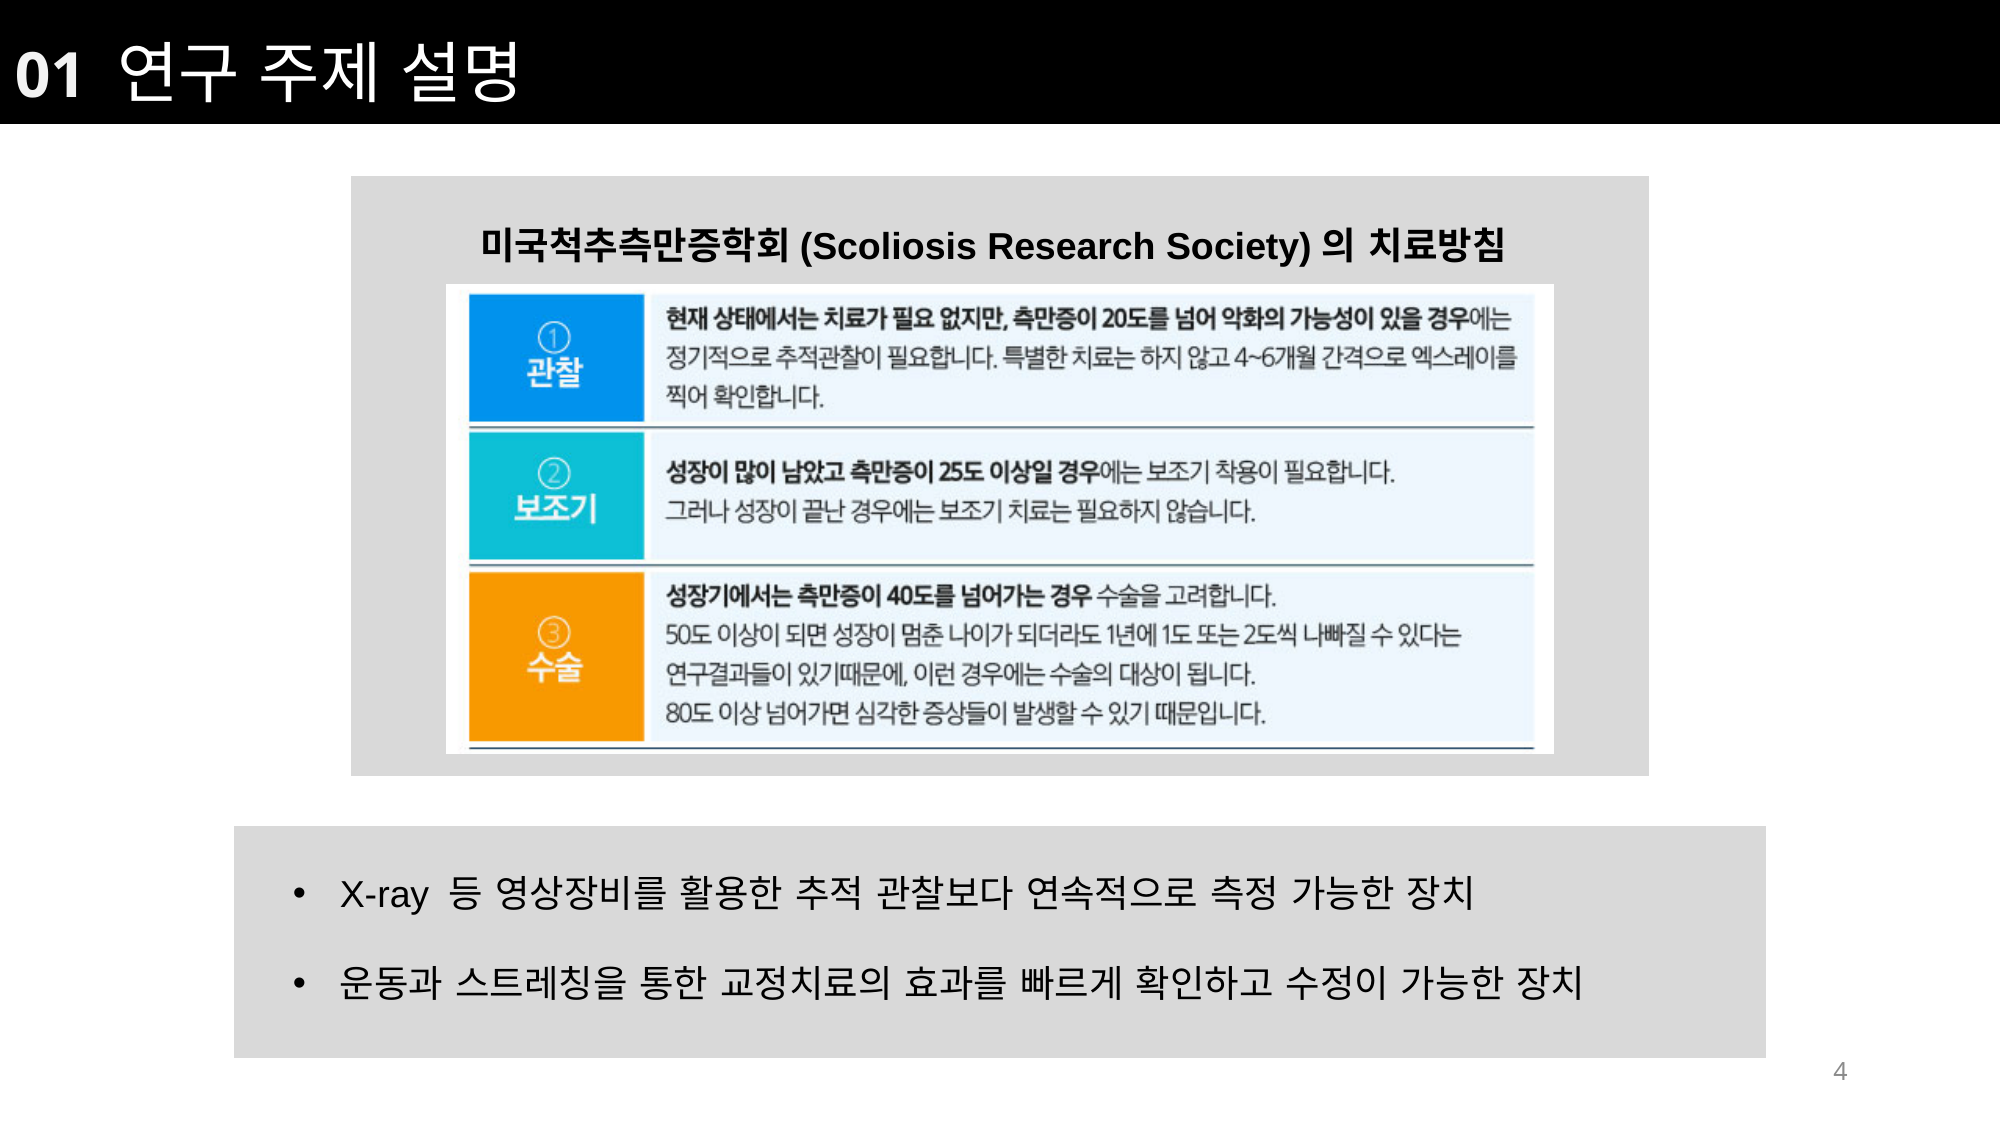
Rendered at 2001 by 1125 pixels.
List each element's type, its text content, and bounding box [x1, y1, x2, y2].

text_box [0, 0, 2000, 124]
text_box X-ray 등 영상장비를 활용한 추적 관찰보다 연속적으로 측정 가능한 장치 운동과 스트레칭을 통한 교정치료의 효과를 빠르게 확인하고 수정이 가능한 장치 [278, 862, 1722, 1102]
text_box 01 연구 주제 설명 [0, 23, 660, 199]
picture [446, 284, 1554, 754]
text_box 4 [1412, 1042, 1863, 1103]
text_box [351, 176, 1649, 776]
text_box [234, 826, 1766, 1058]
text_box 미국척추측만증학회(Scoliosis Research Society)의 치료방침 [459, 214, 1541, 275]
